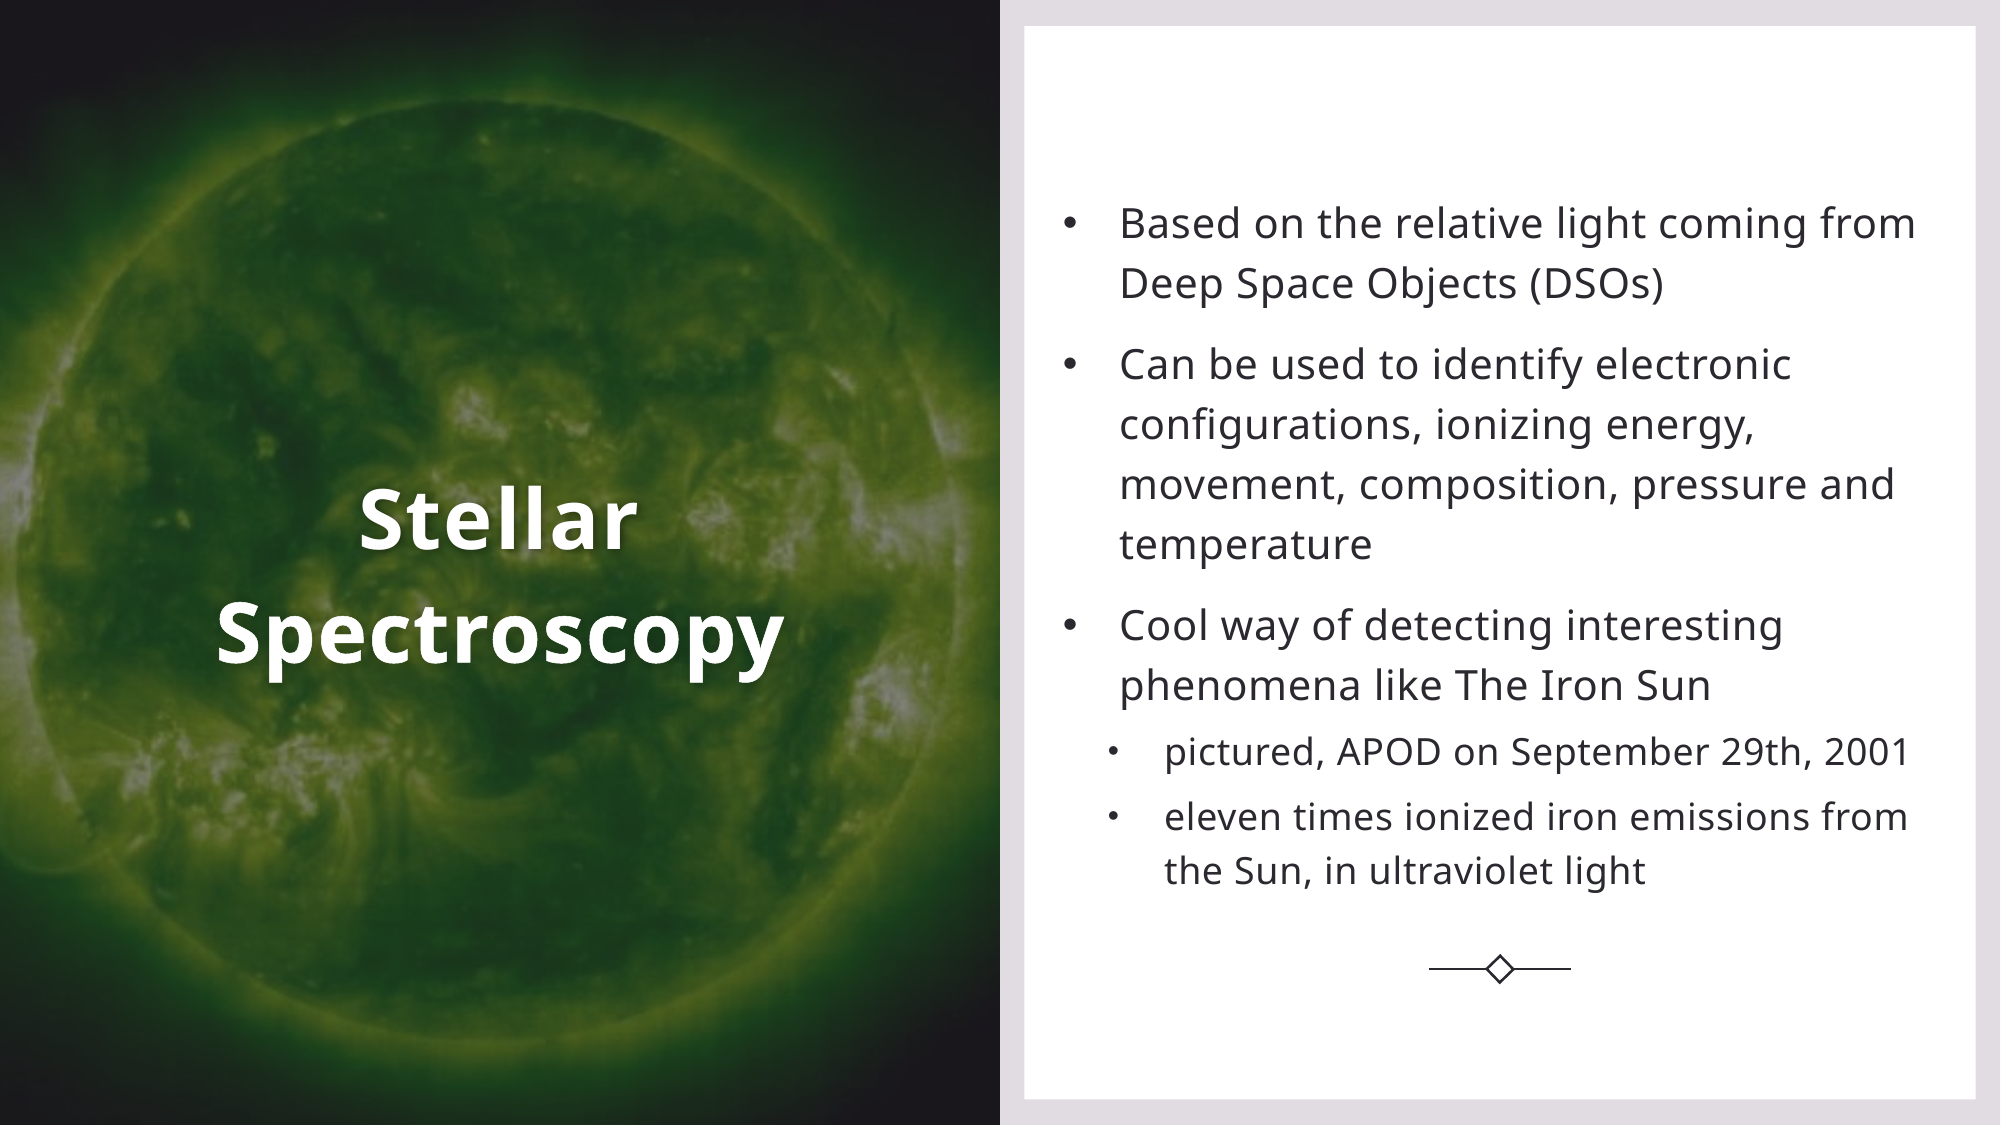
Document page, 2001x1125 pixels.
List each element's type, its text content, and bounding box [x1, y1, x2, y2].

text_box [1023, 25, 1977, 1100]
picture [0, 0, 1000, 1125]
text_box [1428, 959, 1572, 979]
list Based on the relative light coming from Deep Space Objects (DSOs) Can be used to identify electronic configurations, ionizing energy, movement, composition, pressure and temperature Cool way of detecting interesting phenomena like The Iron Sun pictured, APOD on September 29th, 2001 eleven times ionized iron emissions from the Sun, in ultraviolet light [1044, 168, 1952, 914]
text_box [1001, 0, 2000, 1125]
